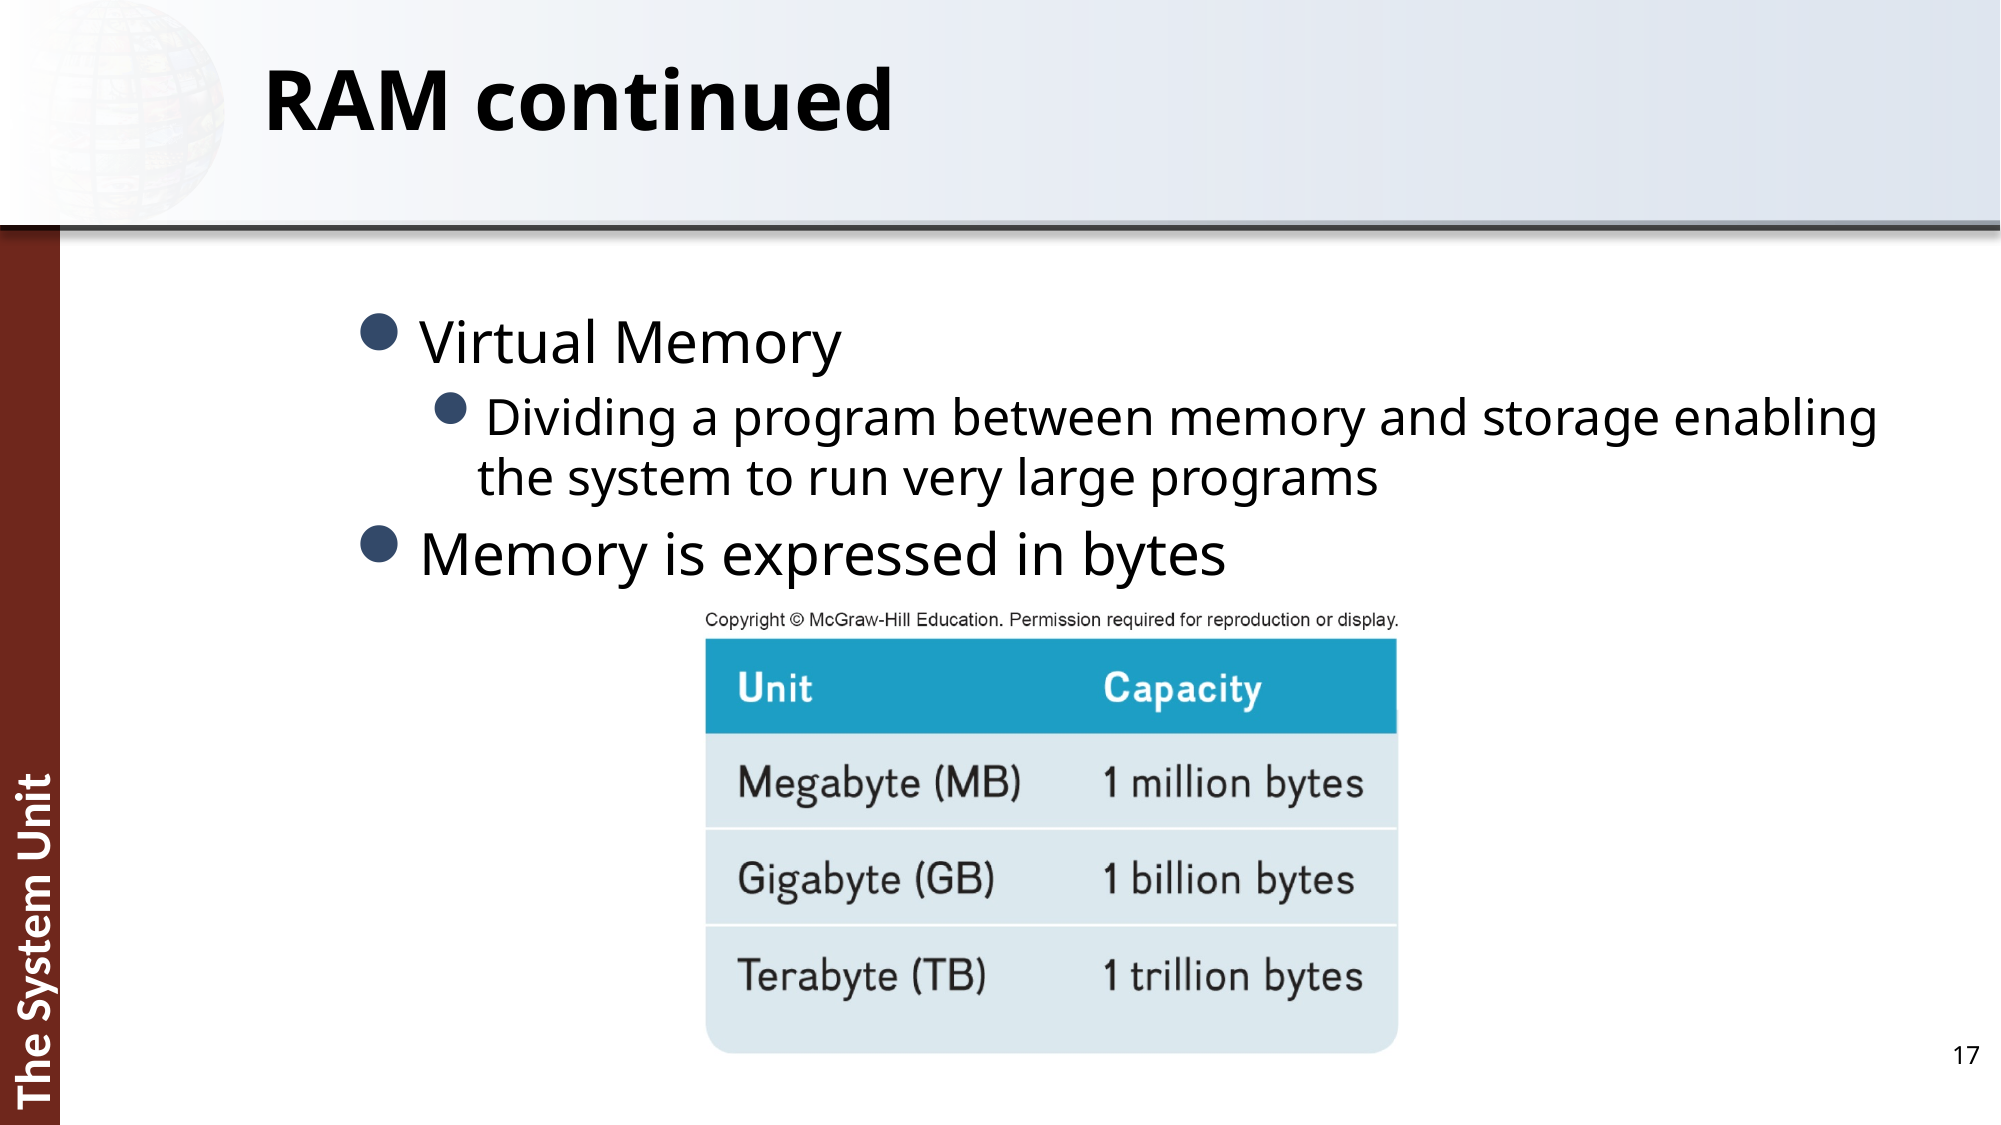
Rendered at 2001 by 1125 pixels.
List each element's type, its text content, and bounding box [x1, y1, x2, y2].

title RAM continued [247, 0, 1985, 195]
slide_number 17 [1795, 1033, 1996, 1079]
list Virtual Memory Dividing a program between memory and storage enabling the system to run very large programs Memory is expressed in bytes [340, 298, 1900, 1005]
picture [702, 611, 1400, 1056]
